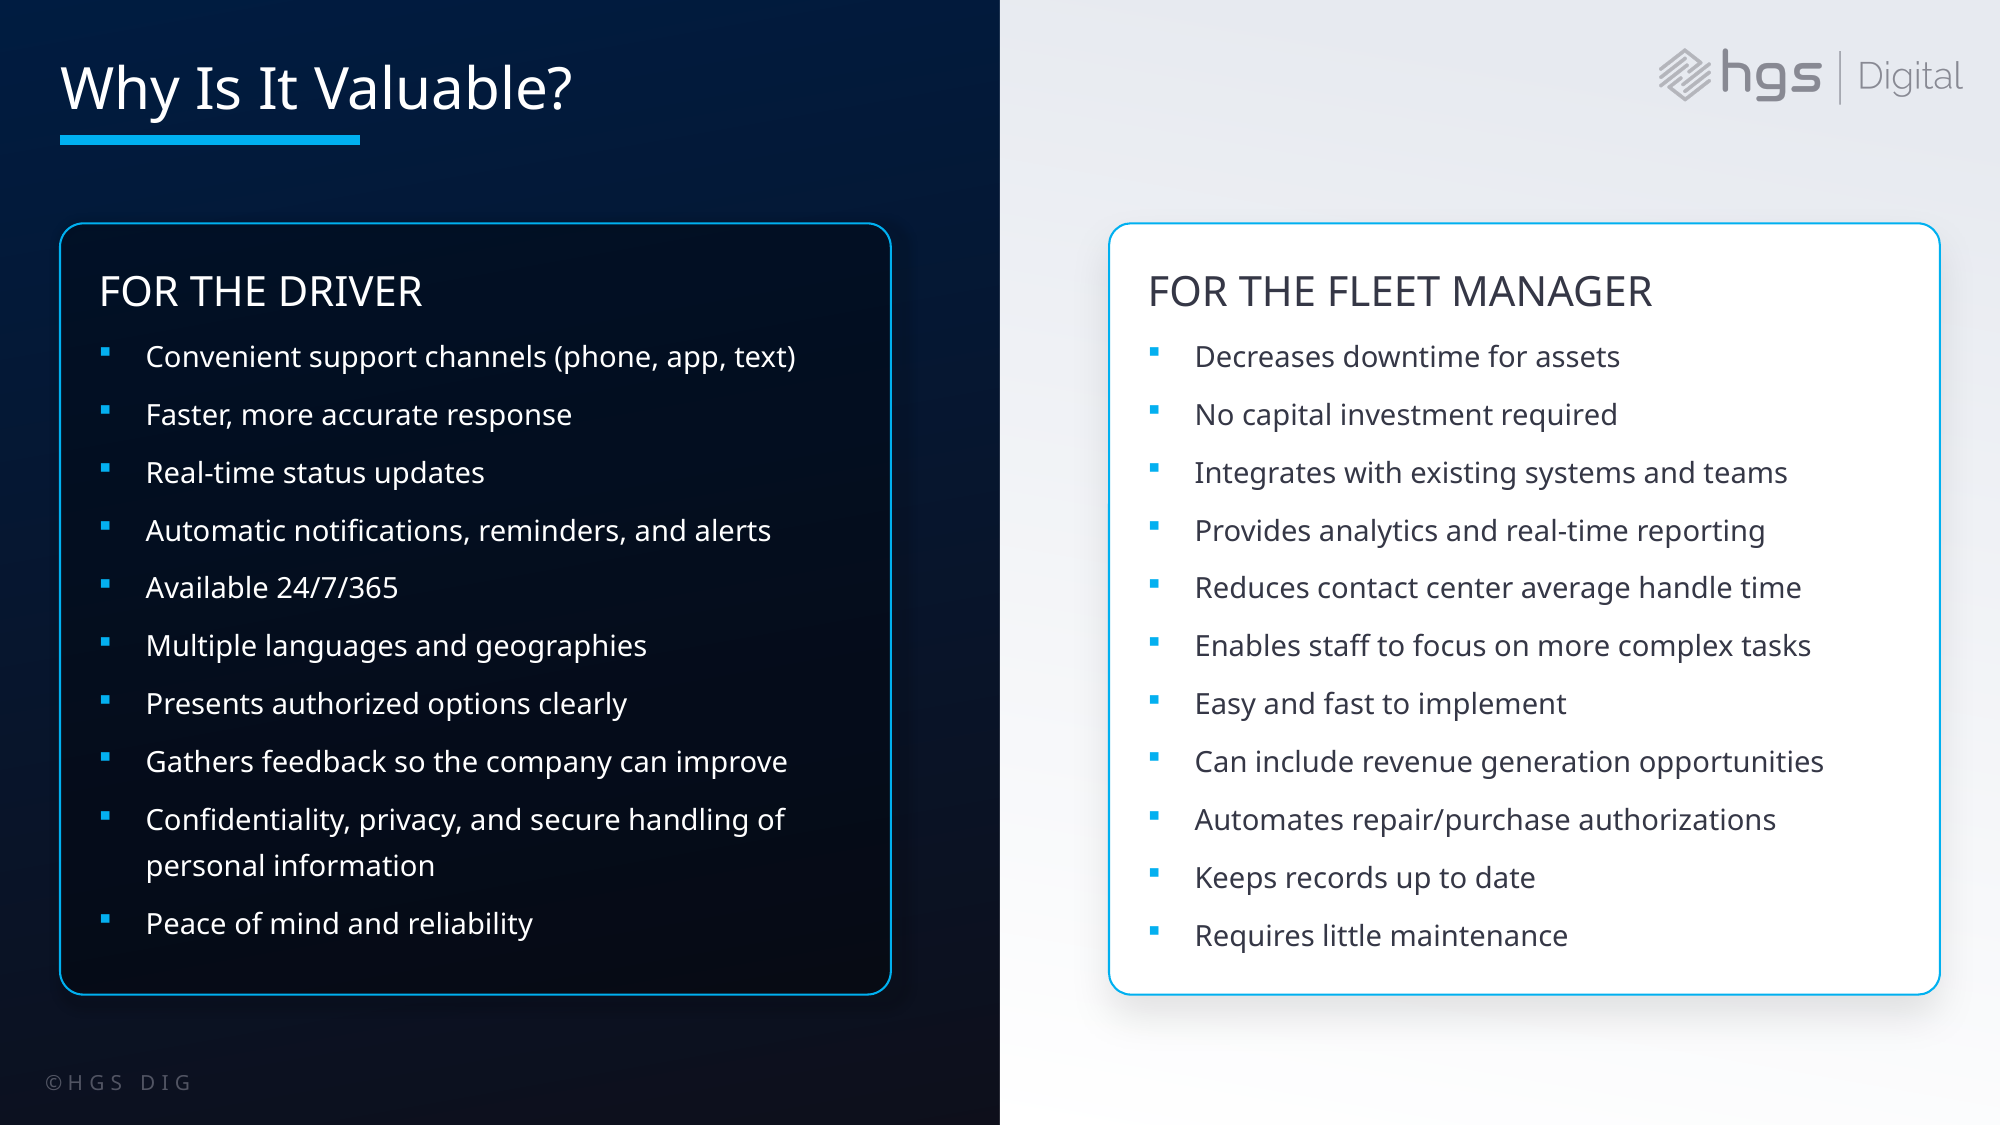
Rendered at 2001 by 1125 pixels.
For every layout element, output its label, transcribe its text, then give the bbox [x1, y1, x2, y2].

text_box FOR THE FLEET MANAGER Decreases downtime for assets No capital investment required Integrates with existing systems and teams Provides analytics and real-time reporting Reduces contact center average handle time Enables staff to focus on more complex tasks Easy and fast to implement Can include revenue generation opportunities Automates repair/purchase authorizations Keeps records up to date Requires little maintenance [1132, 242, 1916, 960]
title Why Is It Valuable? [60, 37, 1458, 116]
text_box FOR THE DRIVER Convenient support channels (phone, app, text) Faster, more accurate response Real-time status updates Automatic notifications, reminders, and alerts Available 24/7/365 Multiple languages and geographies Presents authorized options clearly Gathers feedback so the company can improve Confidentiality, privacy, and secure handling of personal information Peace of mind and reliability [84, 242, 867, 948]
text_box [58, 222, 892, 996]
text_box [1107, 222, 1941, 996]
